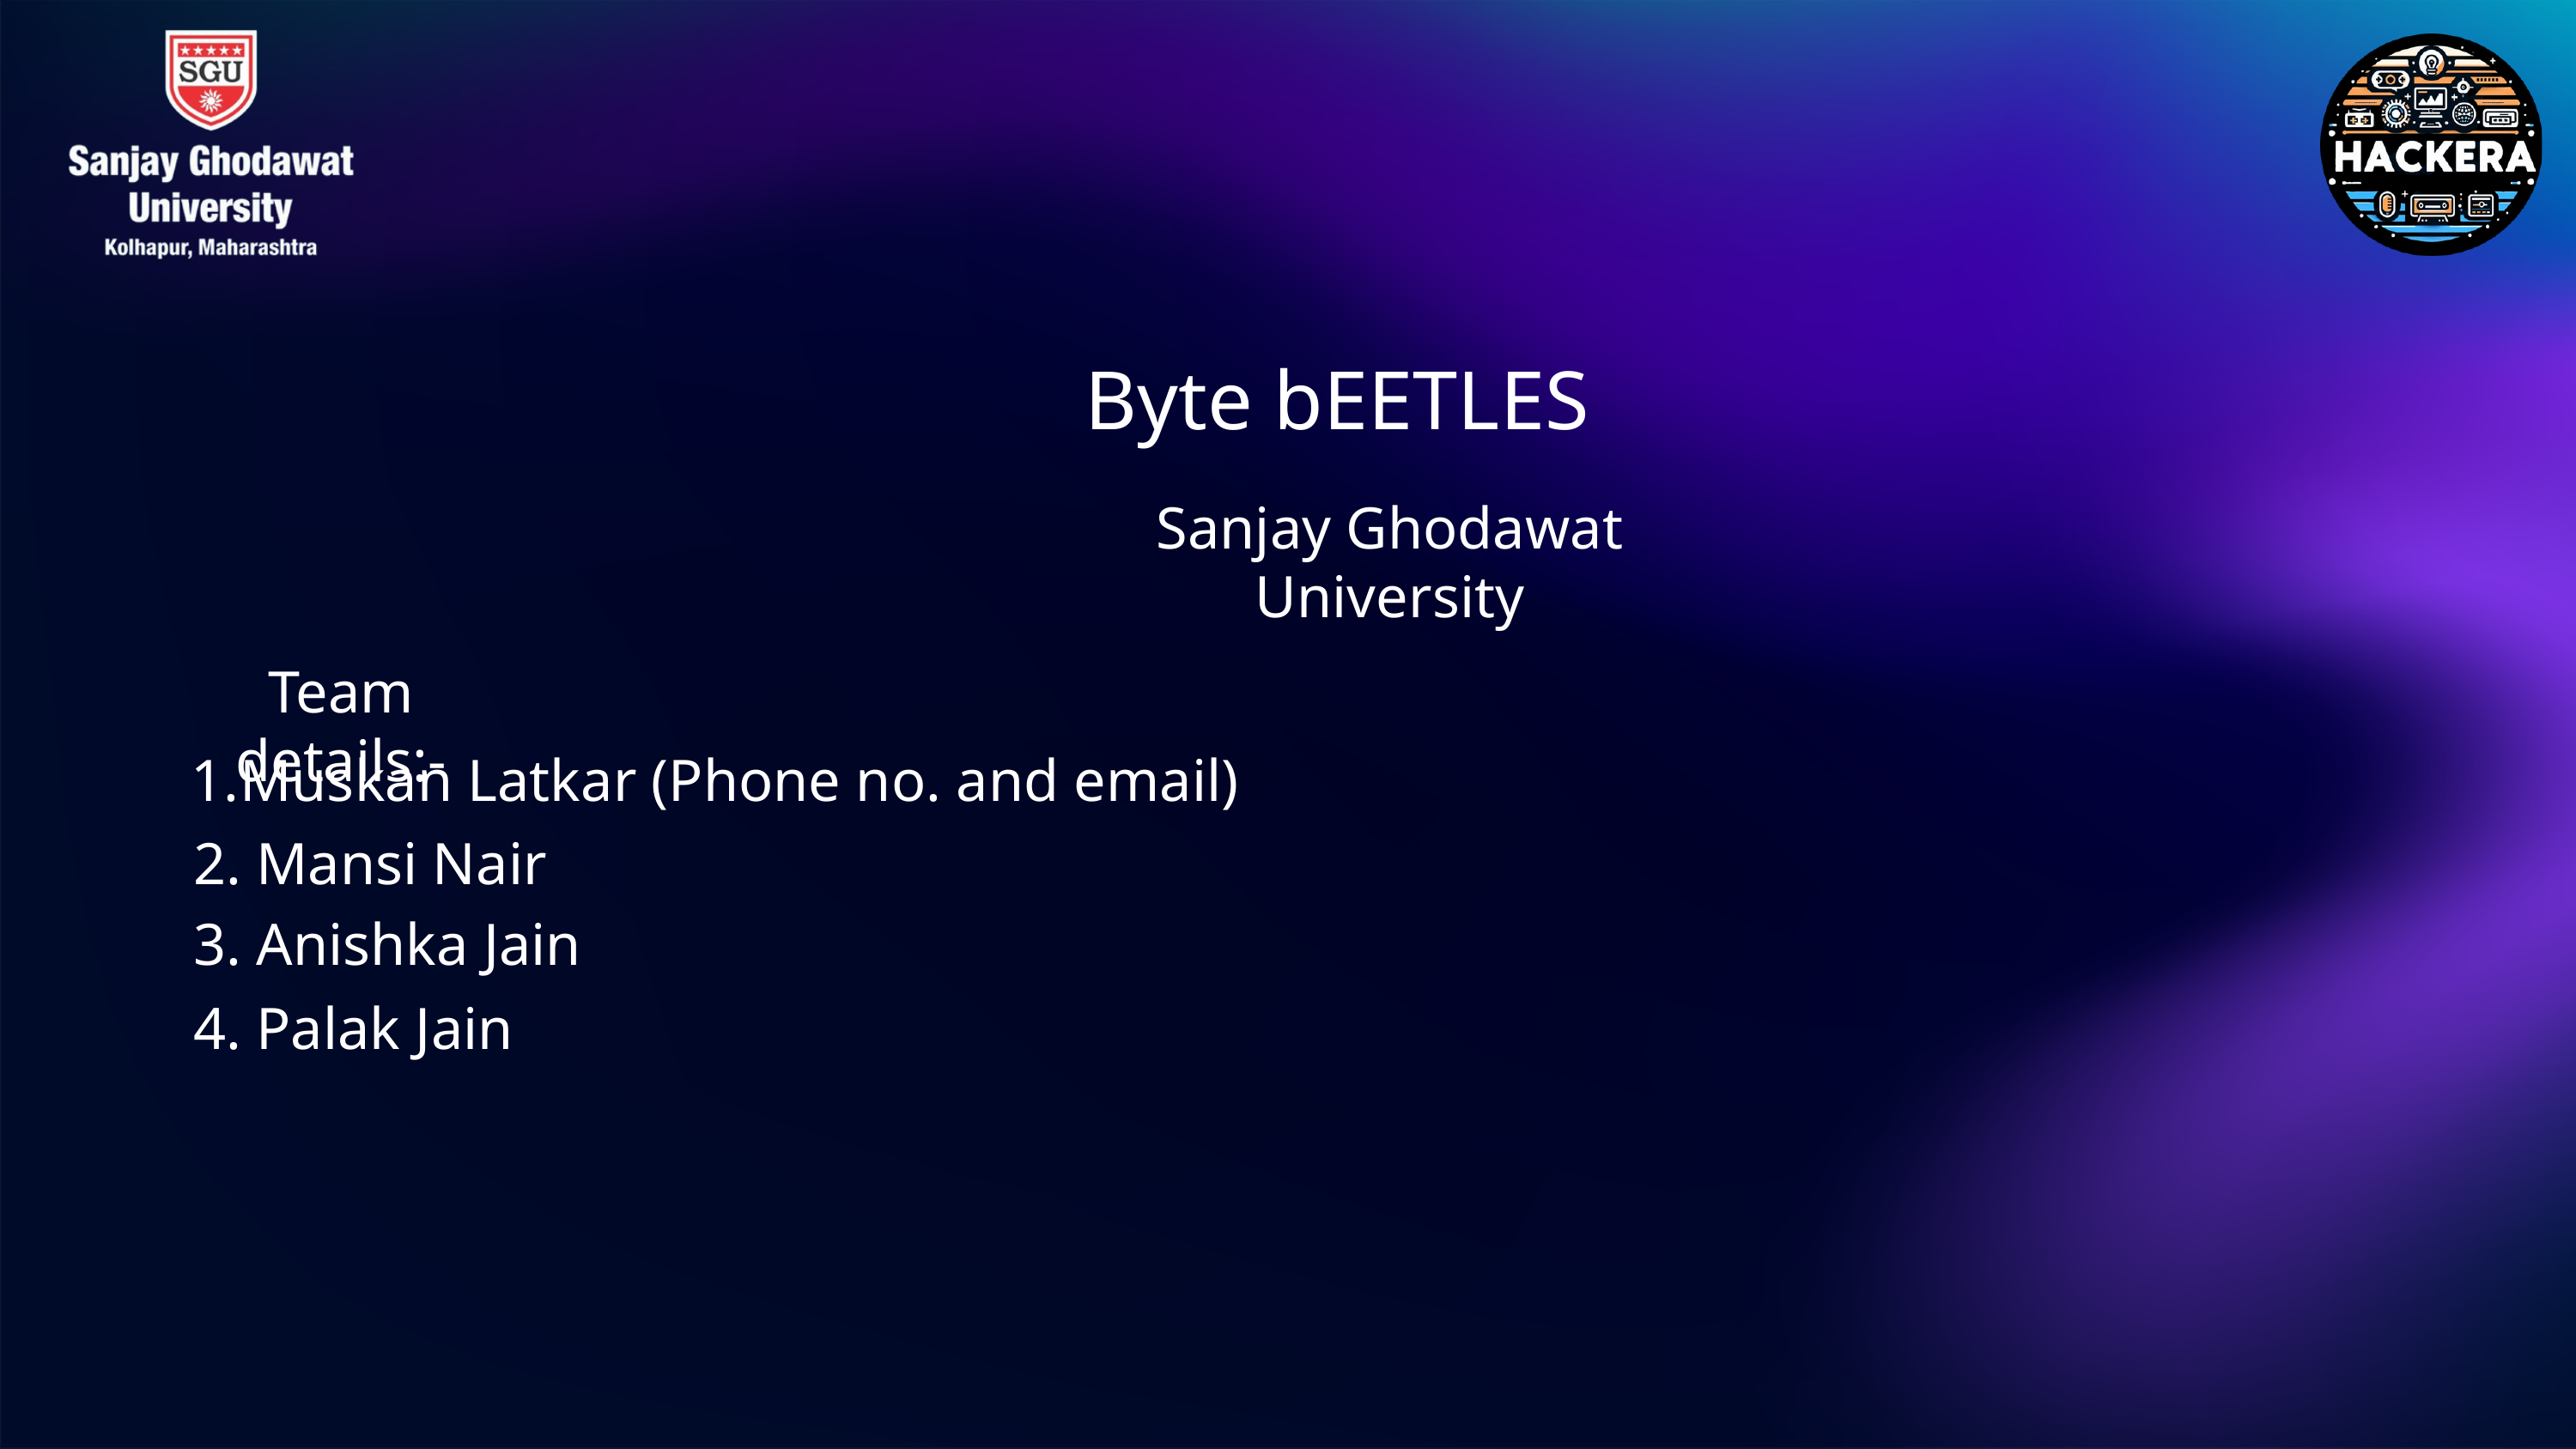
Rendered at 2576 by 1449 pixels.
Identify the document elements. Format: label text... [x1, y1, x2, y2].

text_box Team details:- [173, 655, 510, 744]
text_box 2. Mansi Nair [192, 828, 1045, 897]
text_box 4. Palak Jain [192, 992, 1045, 1062]
text_box [0, 0, 2576, 1449]
text_box Byte bEETLES [614, 349, 2061, 446]
text_box 3. Anishka Jain [192, 907, 1045, 977]
text_box [0, 3, 422, 286]
text_box Sanjay Ghodawat University [1045, 492, 1735, 629]
text_box [2320, 33, 2543, 256]
text_box Muskan Latkar (Phone no. and email) [143, 744, 1288, 882]
